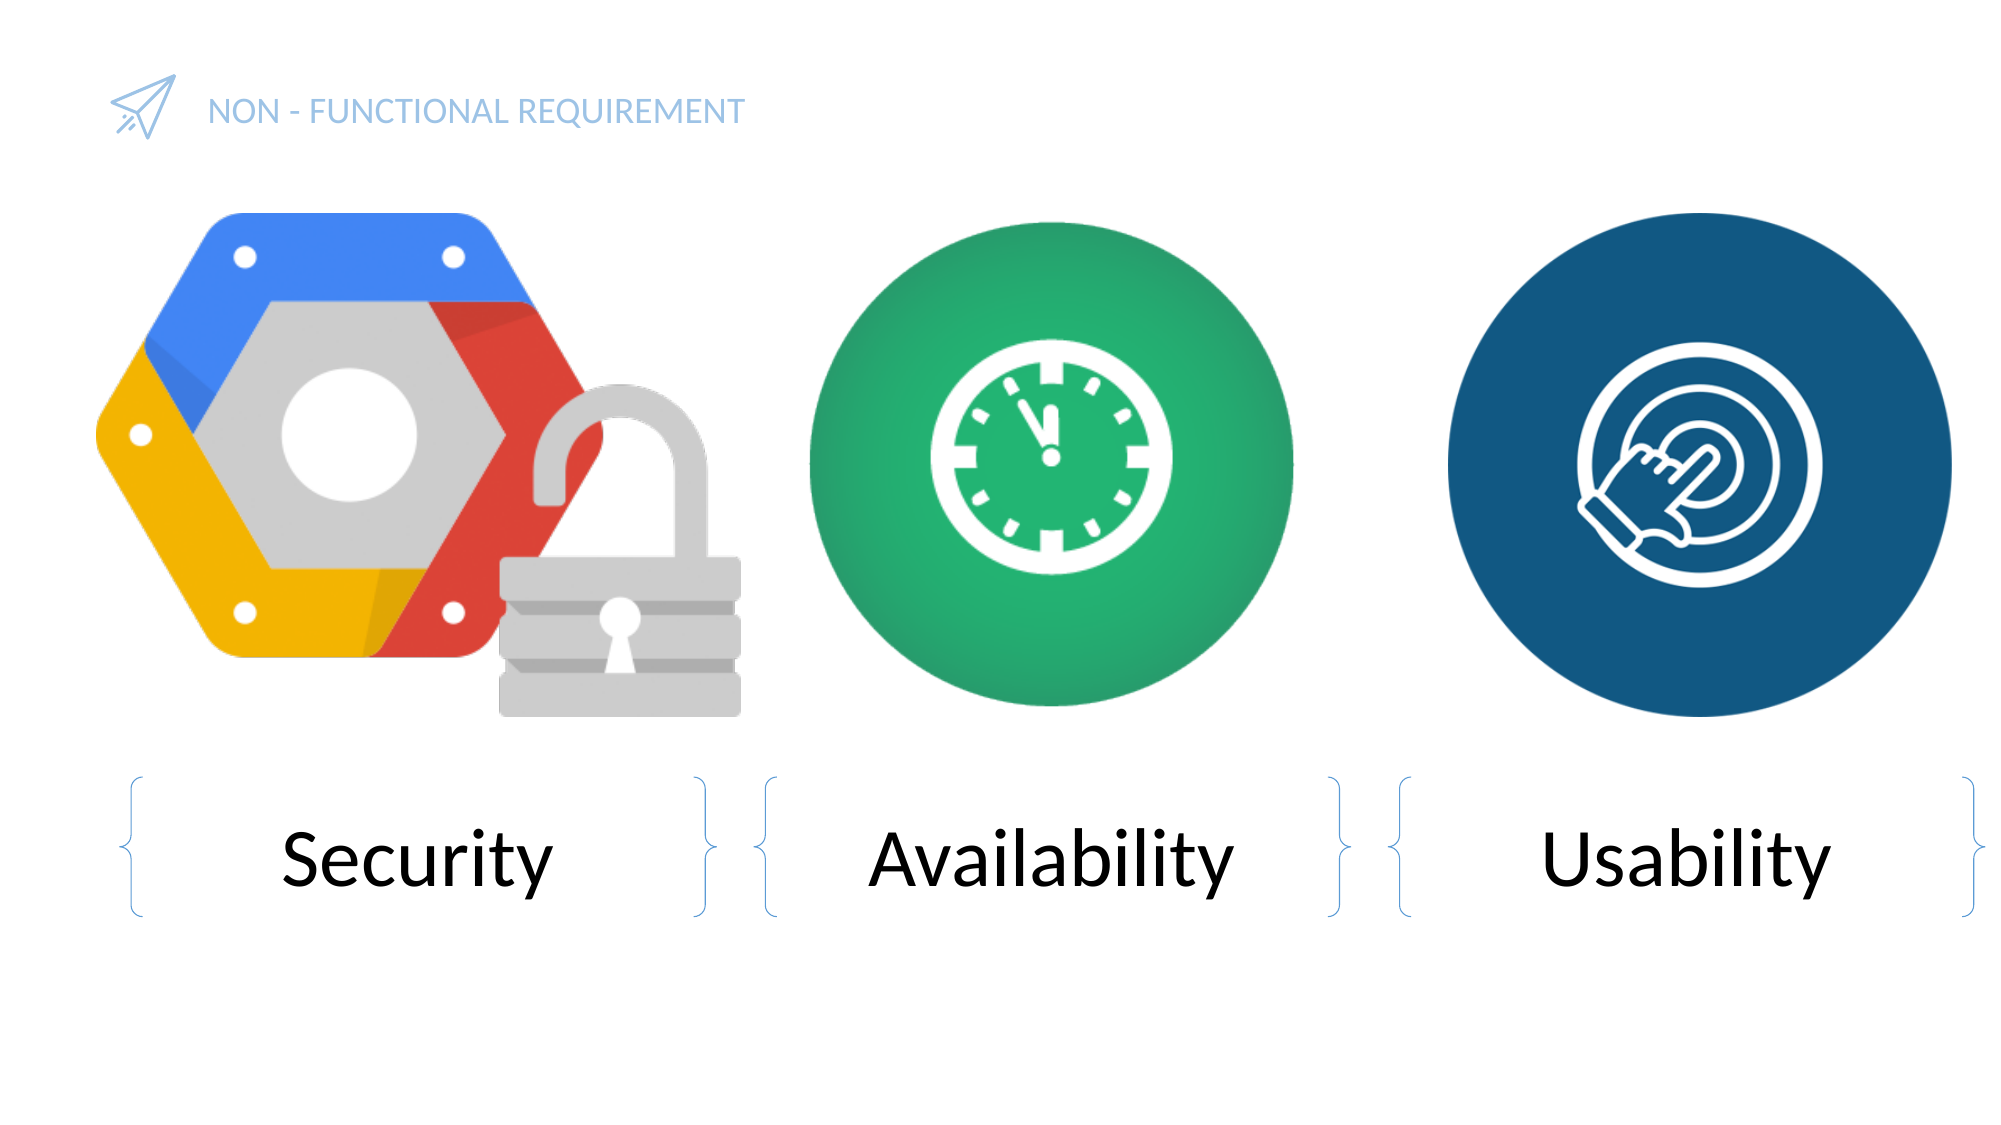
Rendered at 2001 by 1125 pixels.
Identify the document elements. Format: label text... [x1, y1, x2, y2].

text_box Security [119, 776, 717, 918]
text_box NON - FUNCTIONAL REQUIREMENT [175, 78, 777, 139]
text_box Availability [753, 776, 1352, 918]
text_box Usability [1387, 776, 1986, 918]
picture [800, 213, 1304, 717]
picture [1364, 213, 2000, 717]
text_box [110, 74, 176, 140]
picture [96, 213, 741, 717]
